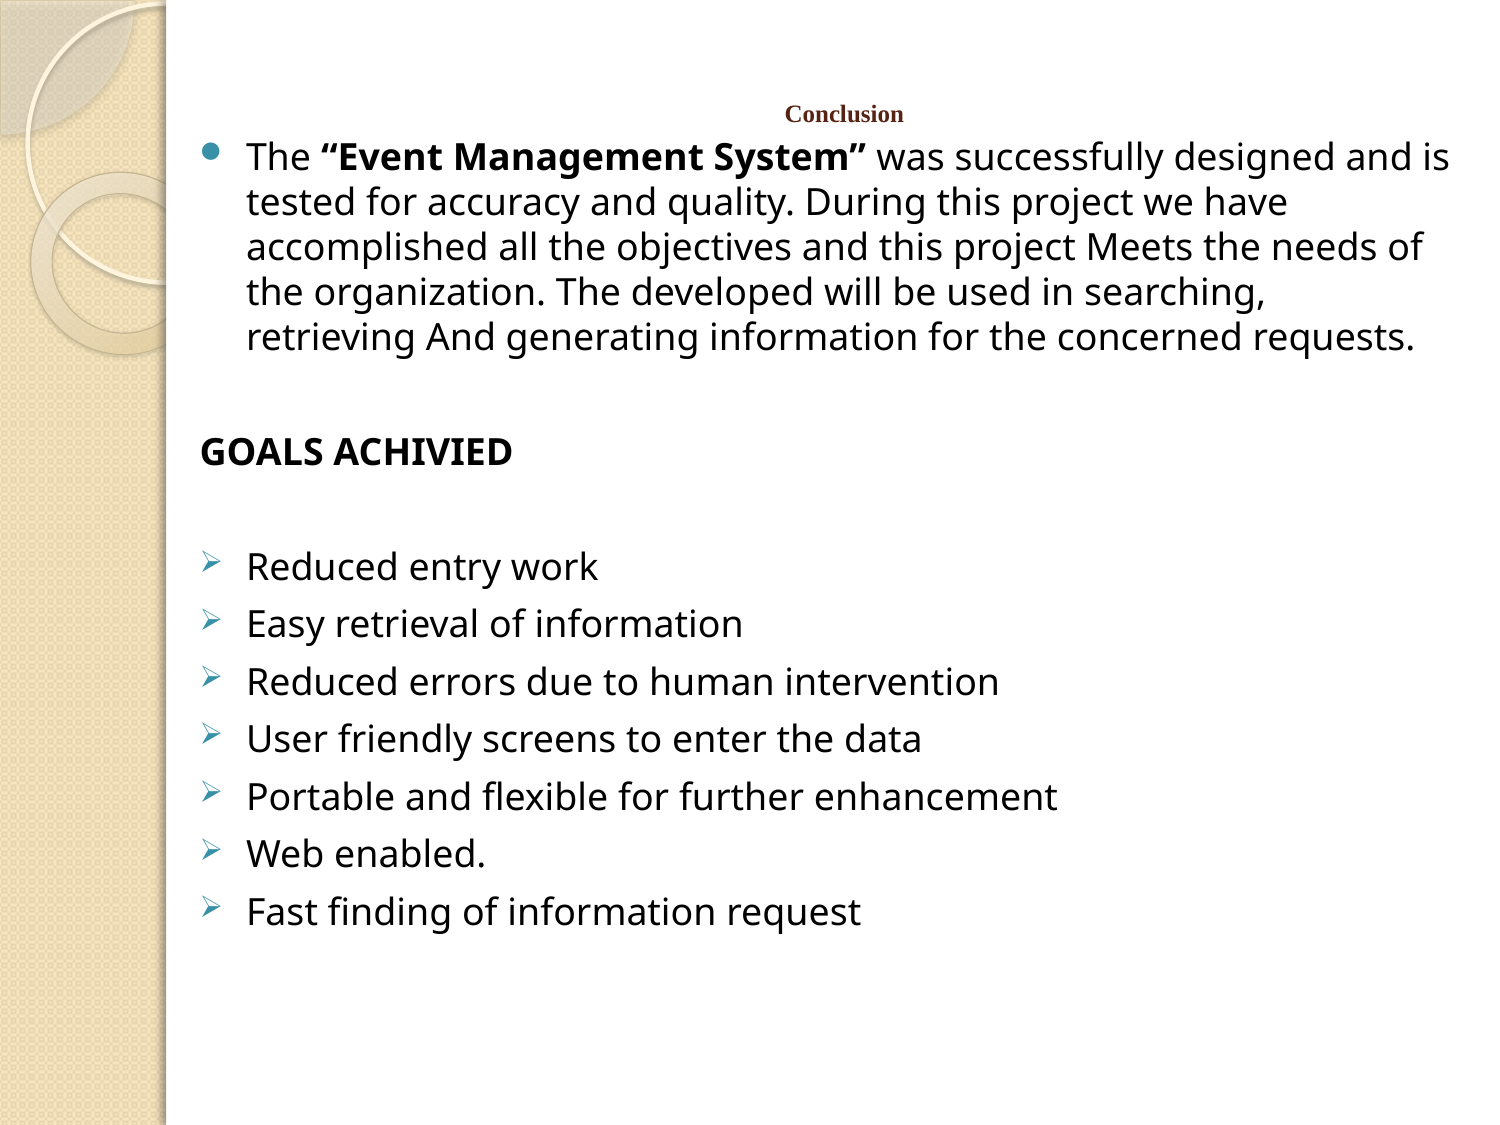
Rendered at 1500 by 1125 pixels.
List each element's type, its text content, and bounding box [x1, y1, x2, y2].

title Conclusion [183, 90, 1500, 125]
list The “Event Management System” was successfully designed and is tested for accuracy and quality. During this project we have accomplished all the objectives and this project Meets the needs of the organization. The developed will be used in searching, retrieving And generating information for the concerned requests. GOALS ACHIVIED Reduced entry work Easy retrieval of information Reduced errors due to human intervention User friendly screens to enter the data Portable and flexible for further enhancement Web enabled. Fast finding of information request [171, 125, 1500, 1106]
